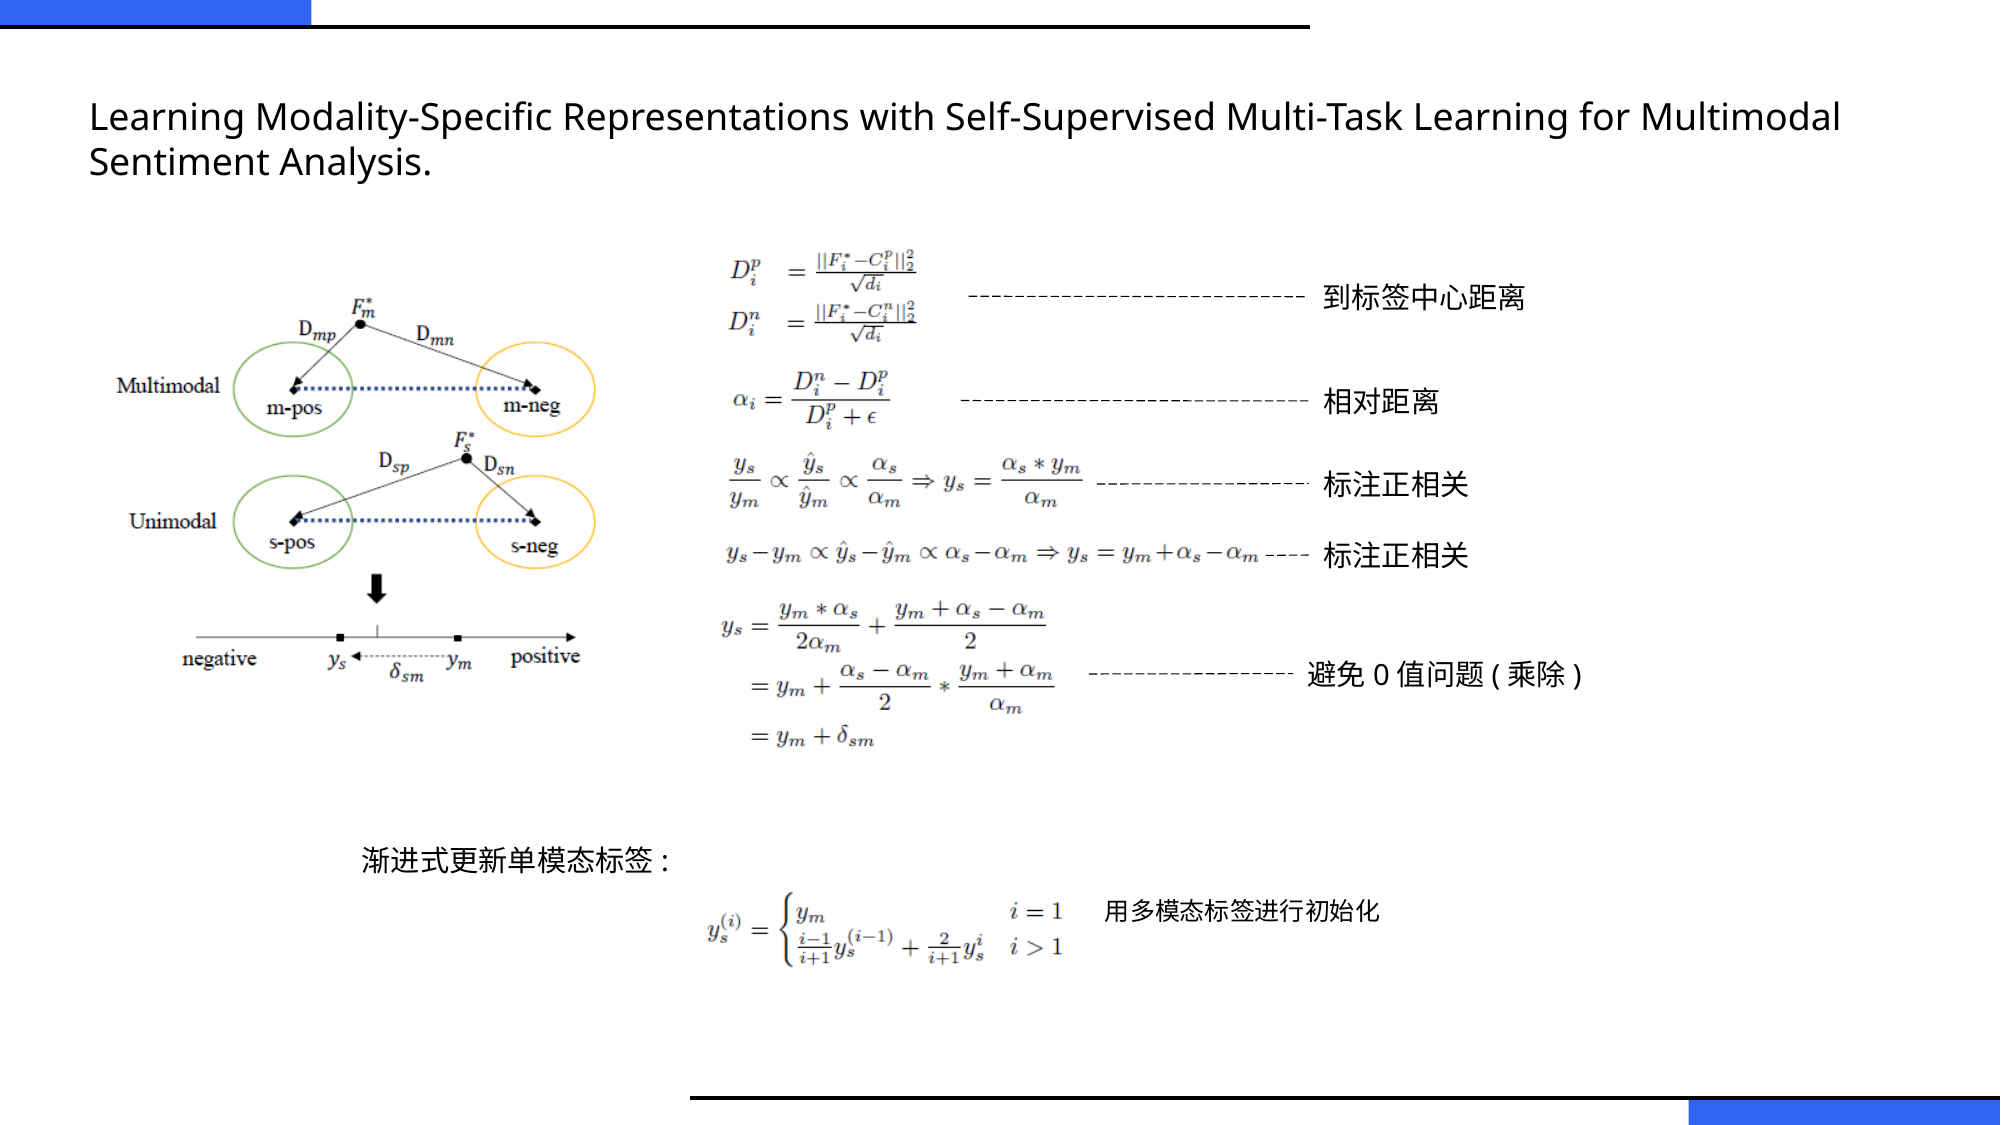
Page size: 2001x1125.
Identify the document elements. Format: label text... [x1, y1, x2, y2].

text_box 相对距离 [1308, 376, 1456, 426]
picture [685, 588, 1089, 760]
text_box 标注正相关 [1308, 458, 1485, 509]
picture [707, 539, 1266, 572]
picture [689, 877, 1116, 976]
picture [699, 363, 961, 438]
text_box 用多模态标签进行初始化 [1116, 888, 1395, 933]
picture [707, 237, 969, 356]
text_box 到标签中心距离 [1307, 271, 1554, 322]
text_box 避免0值问题(乘除) [1292, 648, 1597, 699]
picture [707, 445, 1097, 523]
text_box 标注正相关 [1308, 530, 1485, 580]
text_box Learning Modality-Specific Representations with Self-Supervised Multi-Task Learning for Multimodal Sentiment Analysis. [73, 85, 1900, 191]
picture [93, 280, 628, 688]
text_box 渐进式更新单模态标签: [346, 834, 692, 885]
